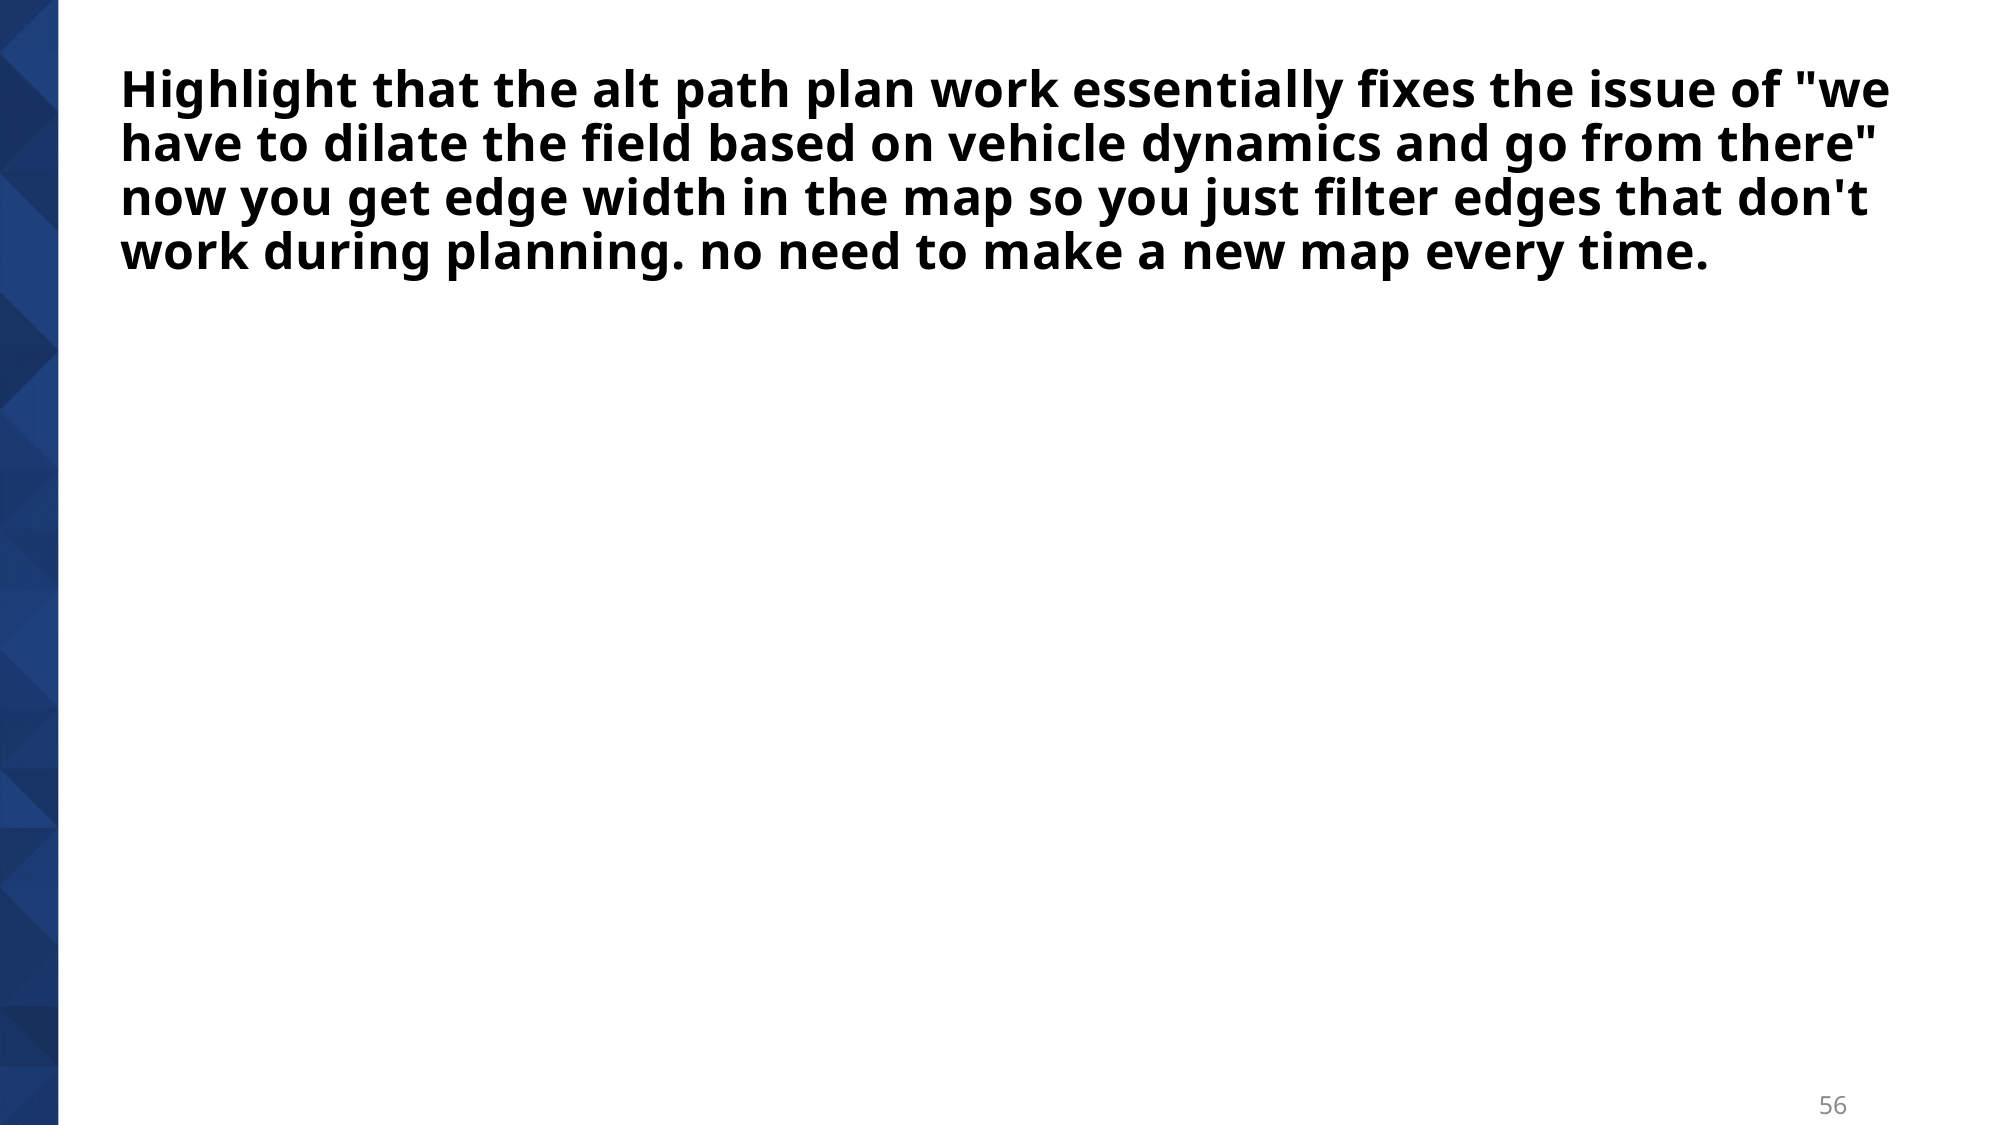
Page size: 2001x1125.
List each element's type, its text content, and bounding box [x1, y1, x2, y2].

title Highlight that the alt path plan work essentially fixes the issue of "we have to dilate the field based on vehicle dynamics and go from there" now you get edge width in the map so you just filter edges that don't work during planning. no need to make a new map every time. [105, 13, 1972, 288]
picture [0, 0, 2001, 1125]
slide_number 56 [1412, 1087, 1863, 1125]
